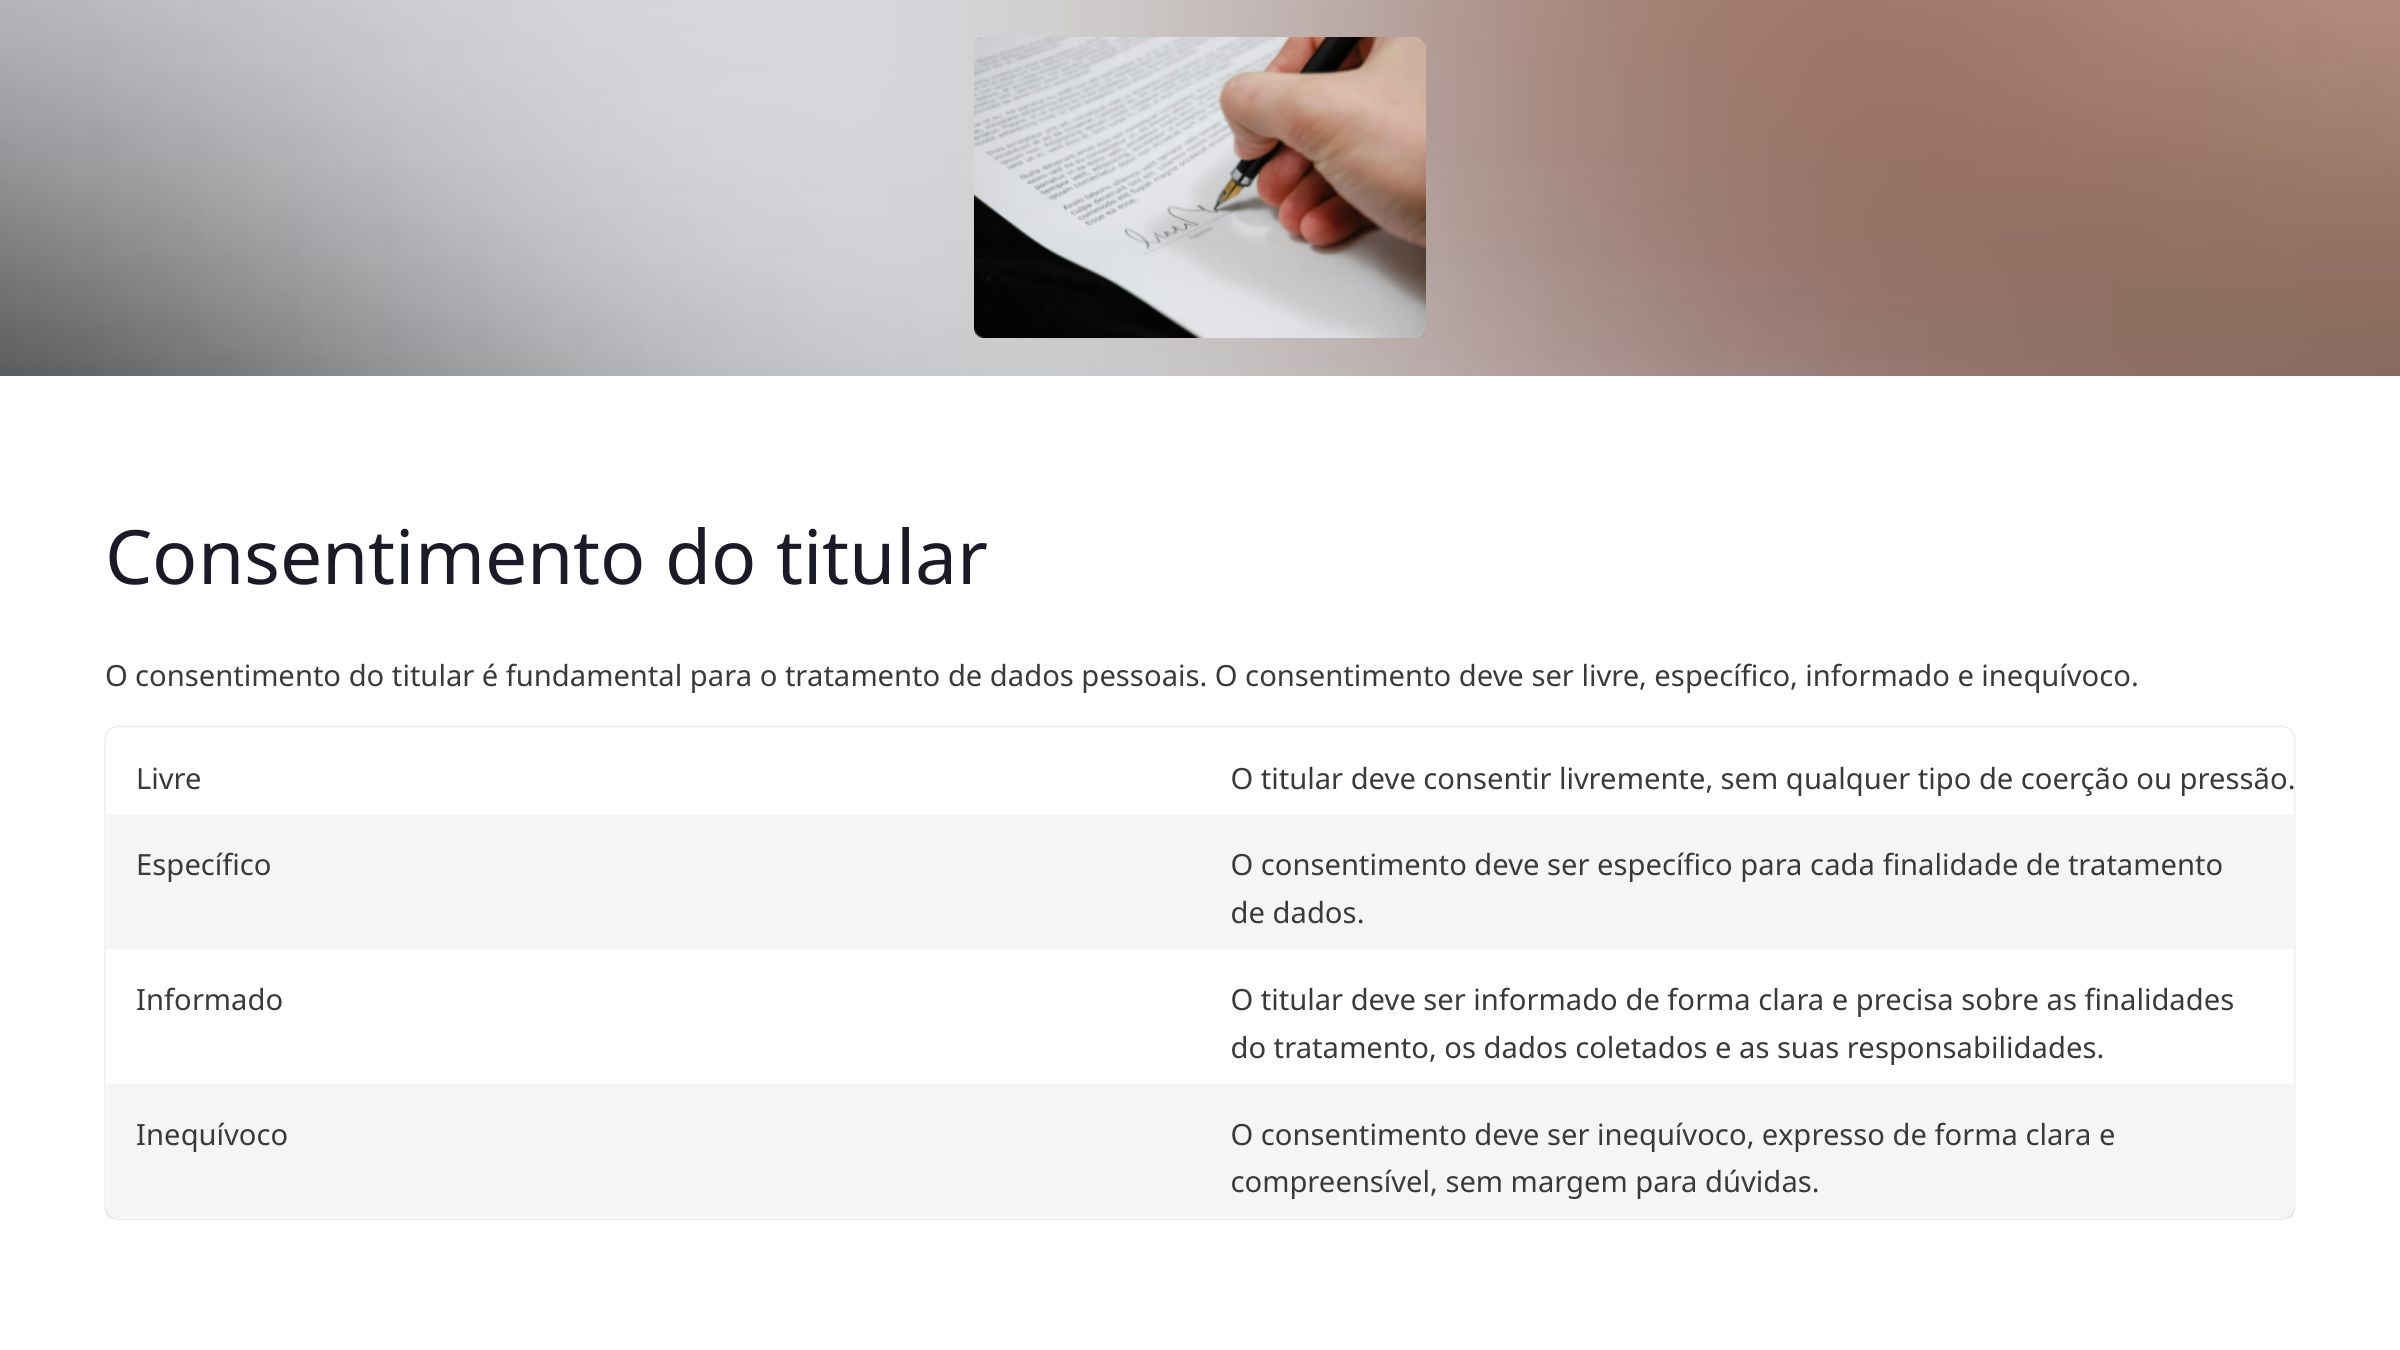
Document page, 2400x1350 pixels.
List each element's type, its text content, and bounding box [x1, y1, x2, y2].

picture [0, 0, 2400, 376]
text_box [106, 1083, 2294, 1219]
text_box Consentimento do titular [105, 505, 965, 600]
text_box Livre [136, 747, 1170, 796]
text_box O consentimento do titular é fundamental para o tratamento de dados pessoais. O consentimento deve ser livre, específico, informado e inequívoco. [105, 644, 2295, 693]
text_box [106, 949, 2294, 1083]
text_box O consentimento deve ser específico para cada finalidade de tratamento de dados. [1230, 833, 2264, 930]
text_box [106, 727, 2294, 814]
text_box Específico [136, 833, 1170, 882]
text_box O consentimento deve ser inequívoco, expresso de forma clara e compreensível, sem margem para dúvidas. [1230, 1102, 2264, 1199]
text_box O titular deve ser informado de forma clara e precisa sobre as finalidades do tratamento, os dados coletados e as suas responsabilidades. [1230, 968, 2264, 1065]
text_box [106, 814, 2294, 949]
text_box Inequívoco [136, 1102, 1170, 1151]
text_box Informado [136, 968, 1170, 1017]
text_box O titular deve consentir livremente, sem qualquer tipo de coerção ou pressão. [1230, 747, 2264, 796]
